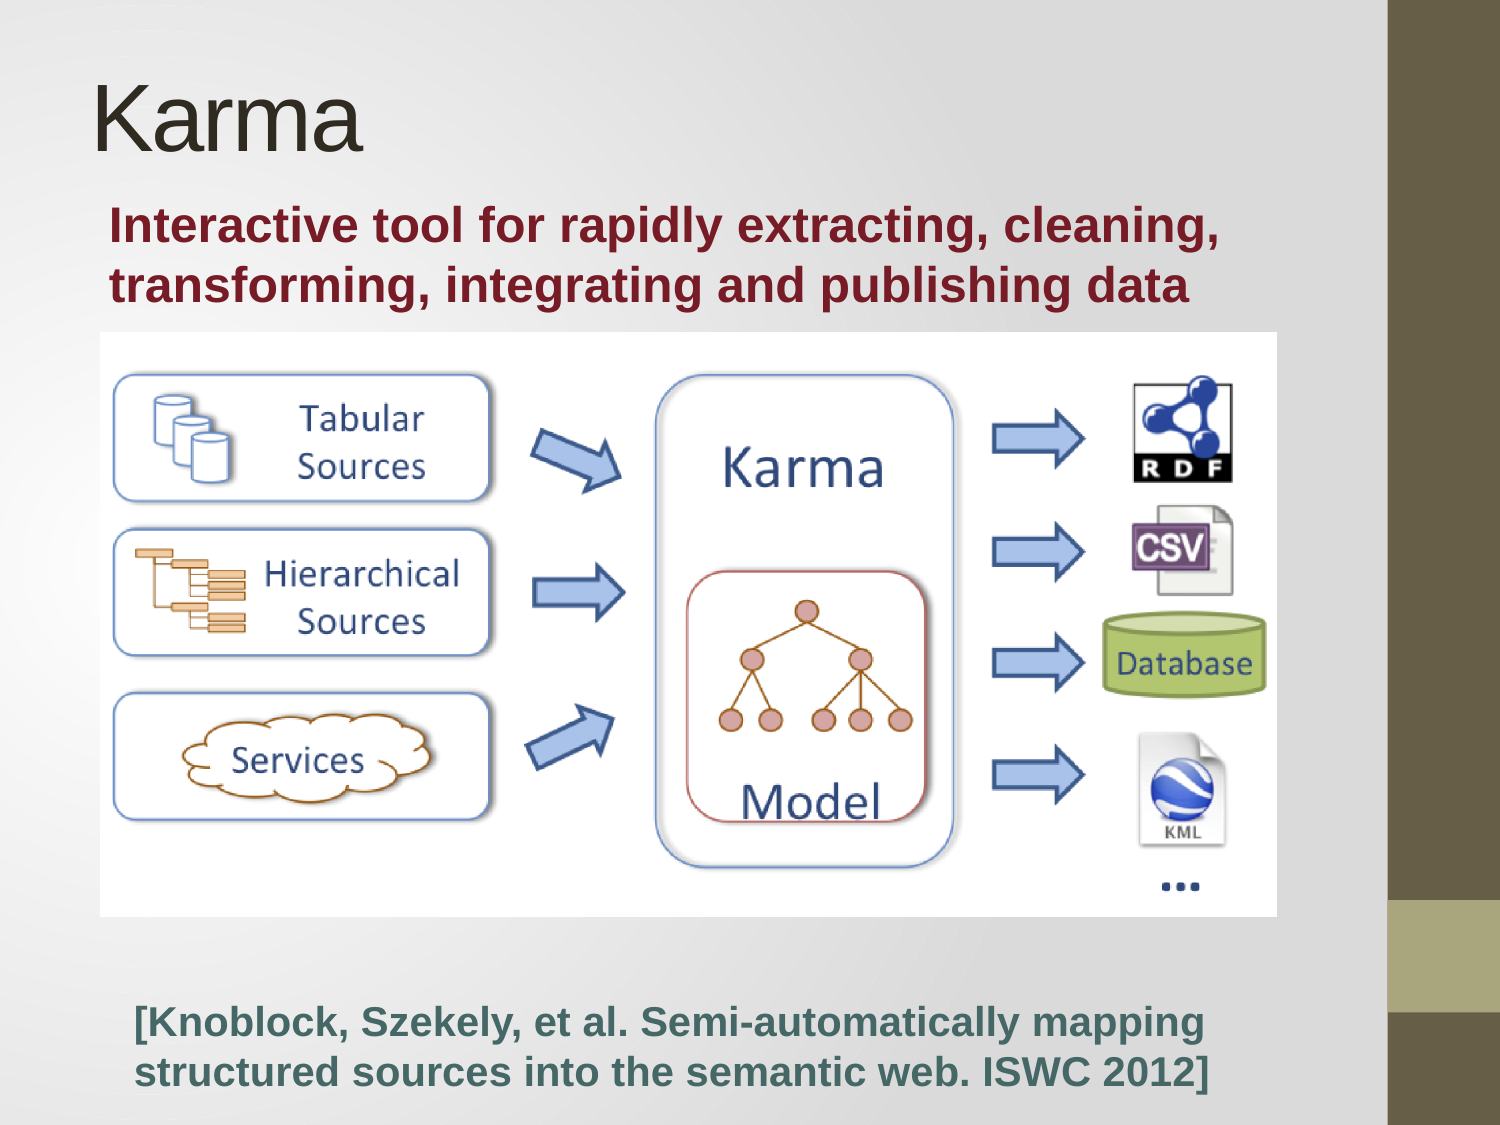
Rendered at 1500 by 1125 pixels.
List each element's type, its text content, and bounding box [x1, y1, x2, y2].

text_box [Knoblock, Szekely, et al. Semi-automatically mapping structured sources into the semantic web. ISWC 2012] [99, 987, 1277, 1105]
picture [99, 332, 1278, 918]
title Karma [75, 45, 1325, 182]
list Interactive tool for rapidly extracting, cleaning, transforming, integrating and publishing data [75, 184, 1325, 333]
